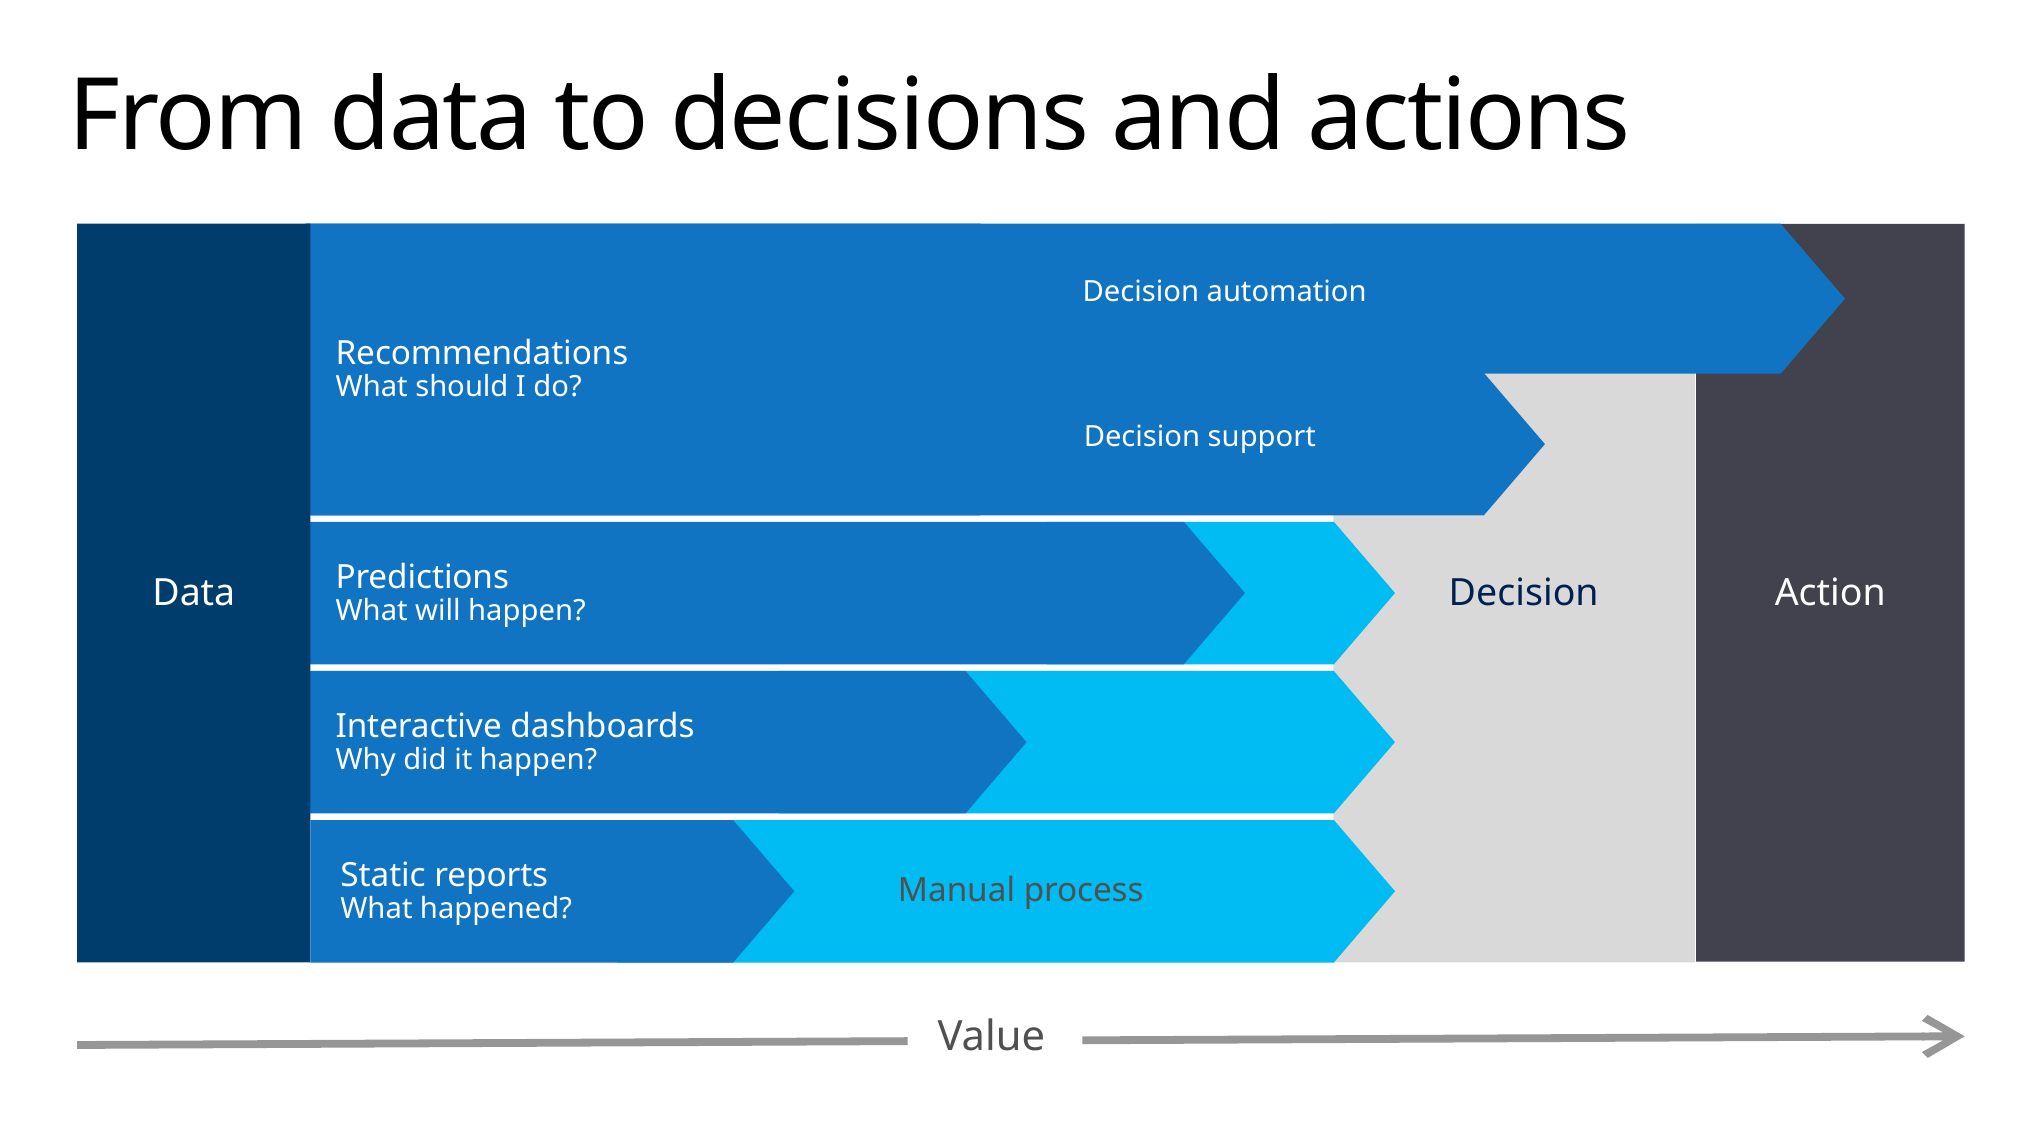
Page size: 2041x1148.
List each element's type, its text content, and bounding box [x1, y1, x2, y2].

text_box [310, 819, 1420, 963]
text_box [76, 992, 1965, 1087]
text_box Action [1696, 223, 1965, 962]
title From data to decisions and actions [45, 48, 1996, 199]
text_box Data [76, 223, 311, 963]
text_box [305, 670, 1396, 814]
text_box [305, 223, 1846, 516]
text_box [305, 521, 1396, 665]
text_box Decision [1333, 516, 1696, 963]
